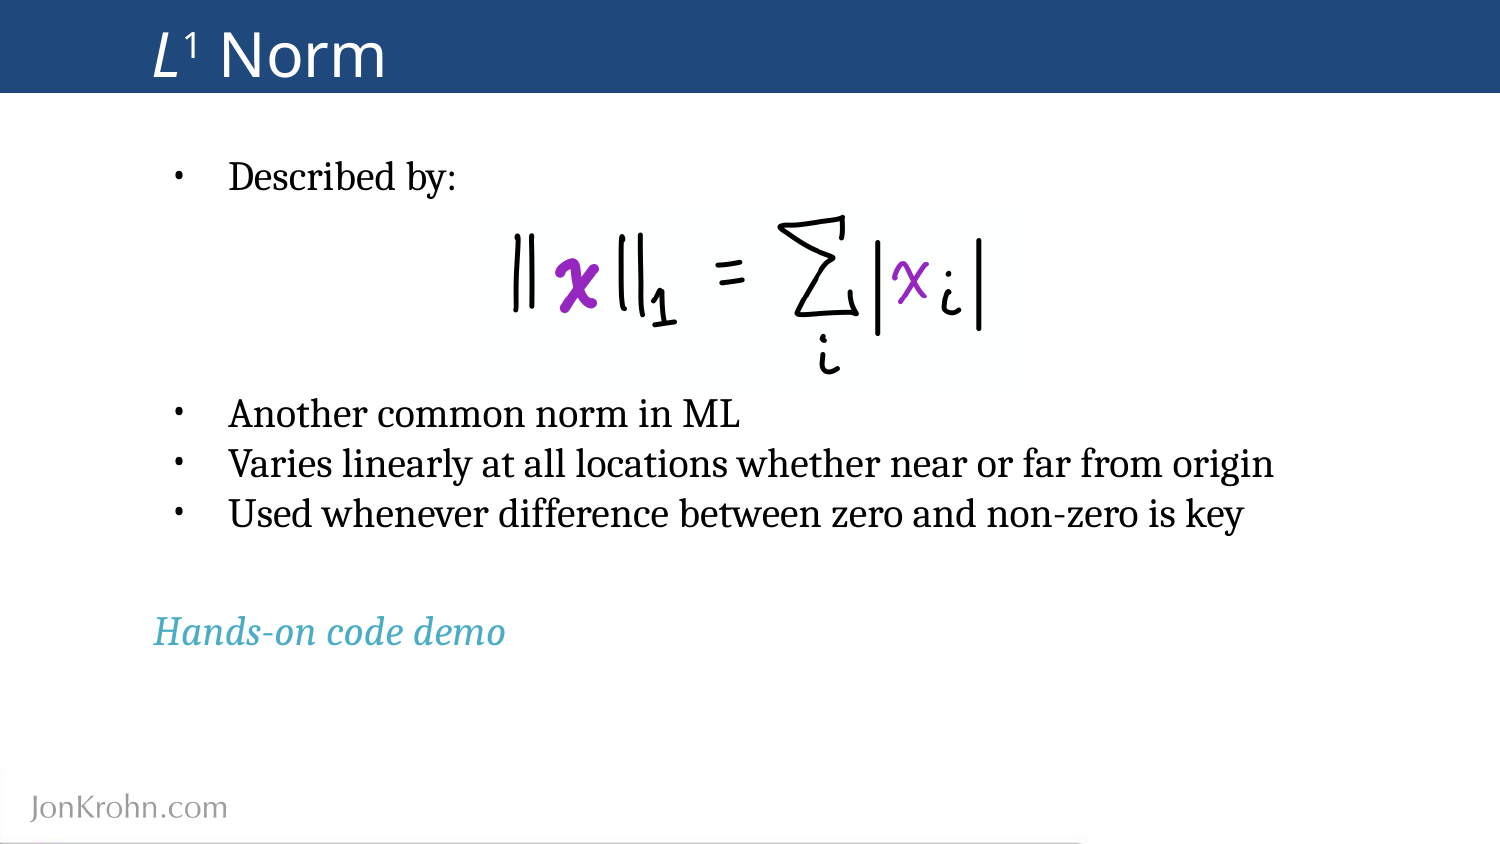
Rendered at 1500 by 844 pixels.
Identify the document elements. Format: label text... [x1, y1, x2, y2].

picture [0, 93, 1500, 844]
title L1 Norm [136, 0, 1375, 92]
list Described by: Another common norm in ML Varies linearly at all locations whether near or far from origin Used whenever difference between zero and non-zero is key Hands-on code demo [138, 133, 1375, 716]
